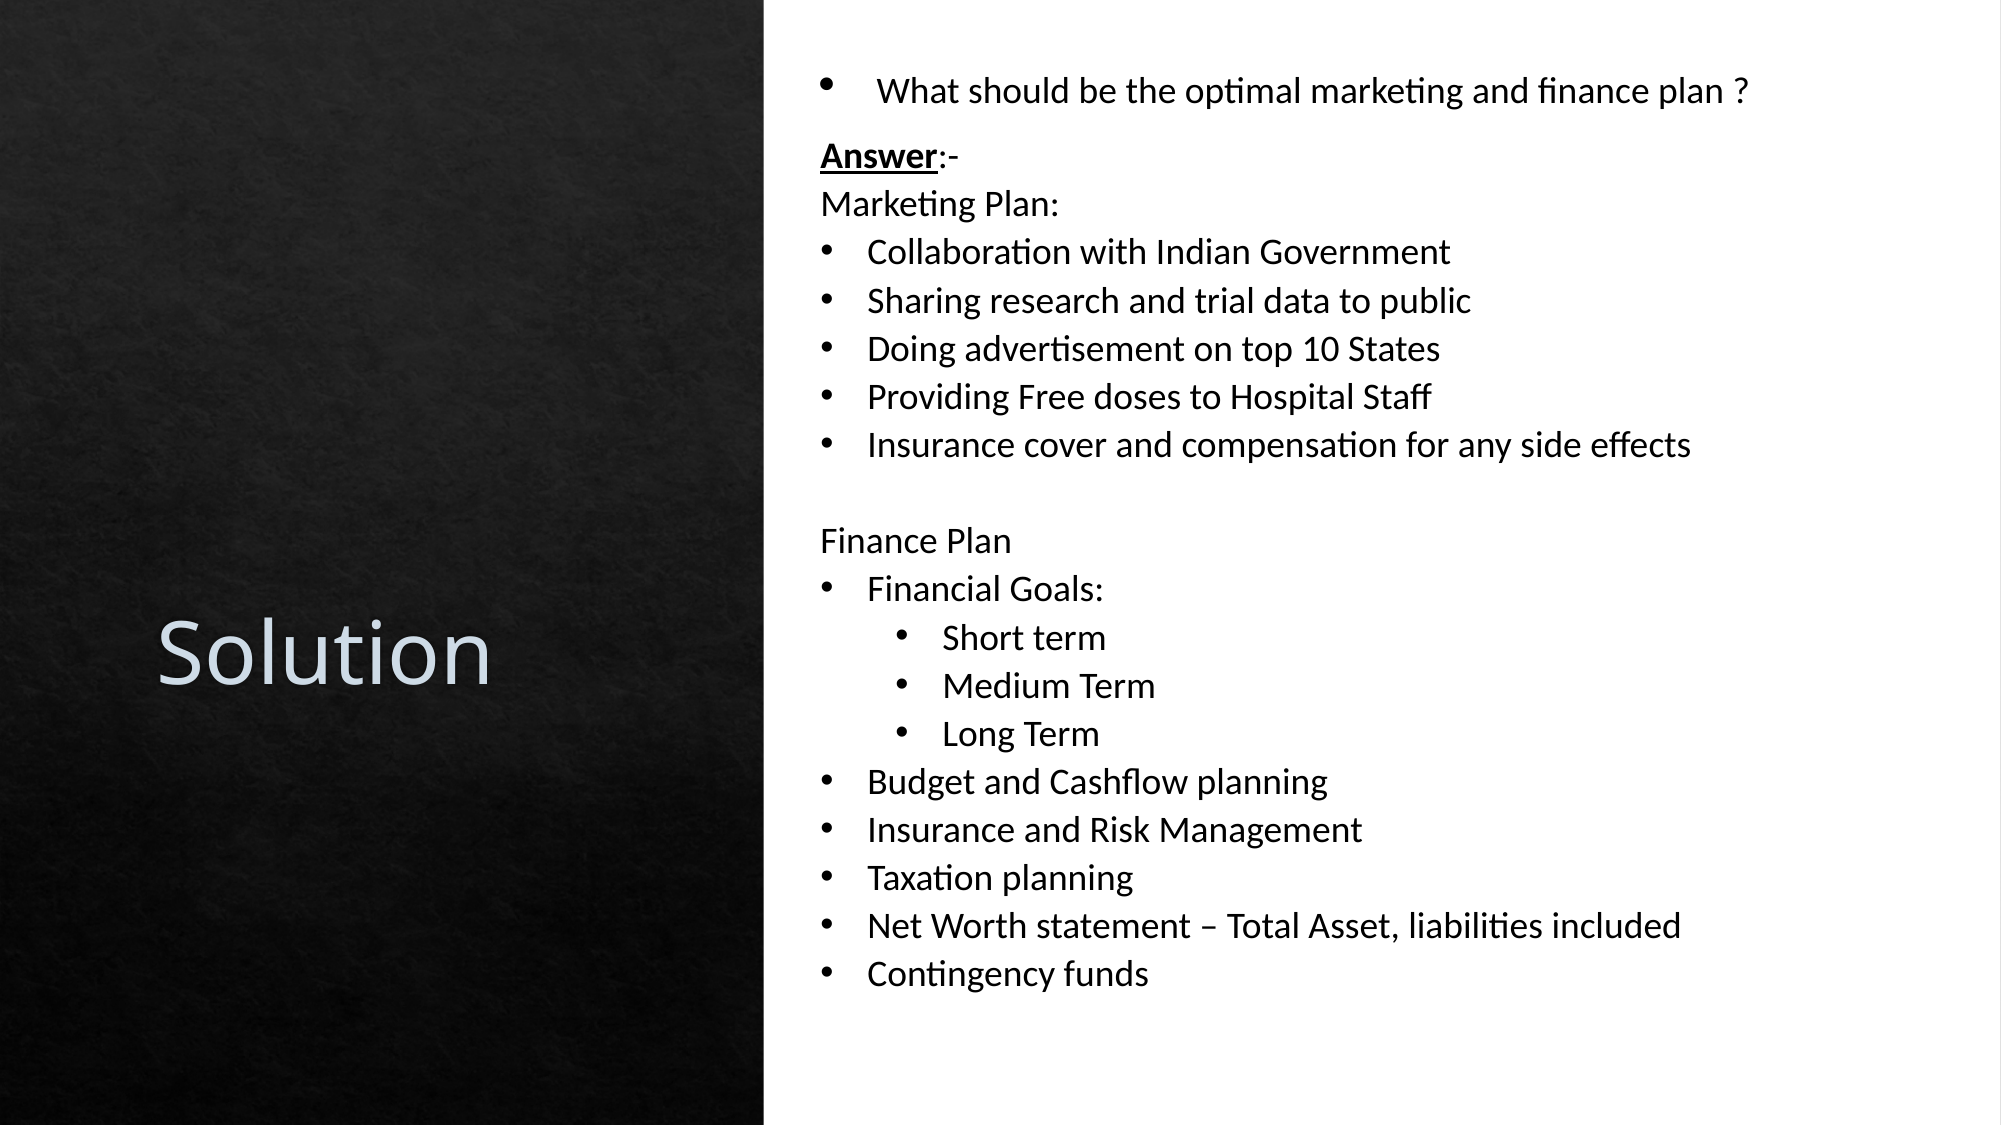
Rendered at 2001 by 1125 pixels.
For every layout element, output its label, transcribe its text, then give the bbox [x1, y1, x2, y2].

title Solution [141, 137, 697, 712]
text_box [762, 0, 2000, 1125]
text_box [0, 0, 762, 1125]
text_box What should be the optimal marketing and finance plan ? Answer:- Marketing Plan: Collaboration with Indian Government Sharing research and trial data to public Doing advertisement on top 10 States Providing Free doses to Hospital Staff Insurance cover and compensation for any side effects Finance Plan Financial Goals: Short term Medium Term Long Term Budget and Cashflow planning Insurance and Risk Management Taxation planning Net Worth statement – Total Asset, liabilities included Contingency funds [805, 55, 1767, 1002]
